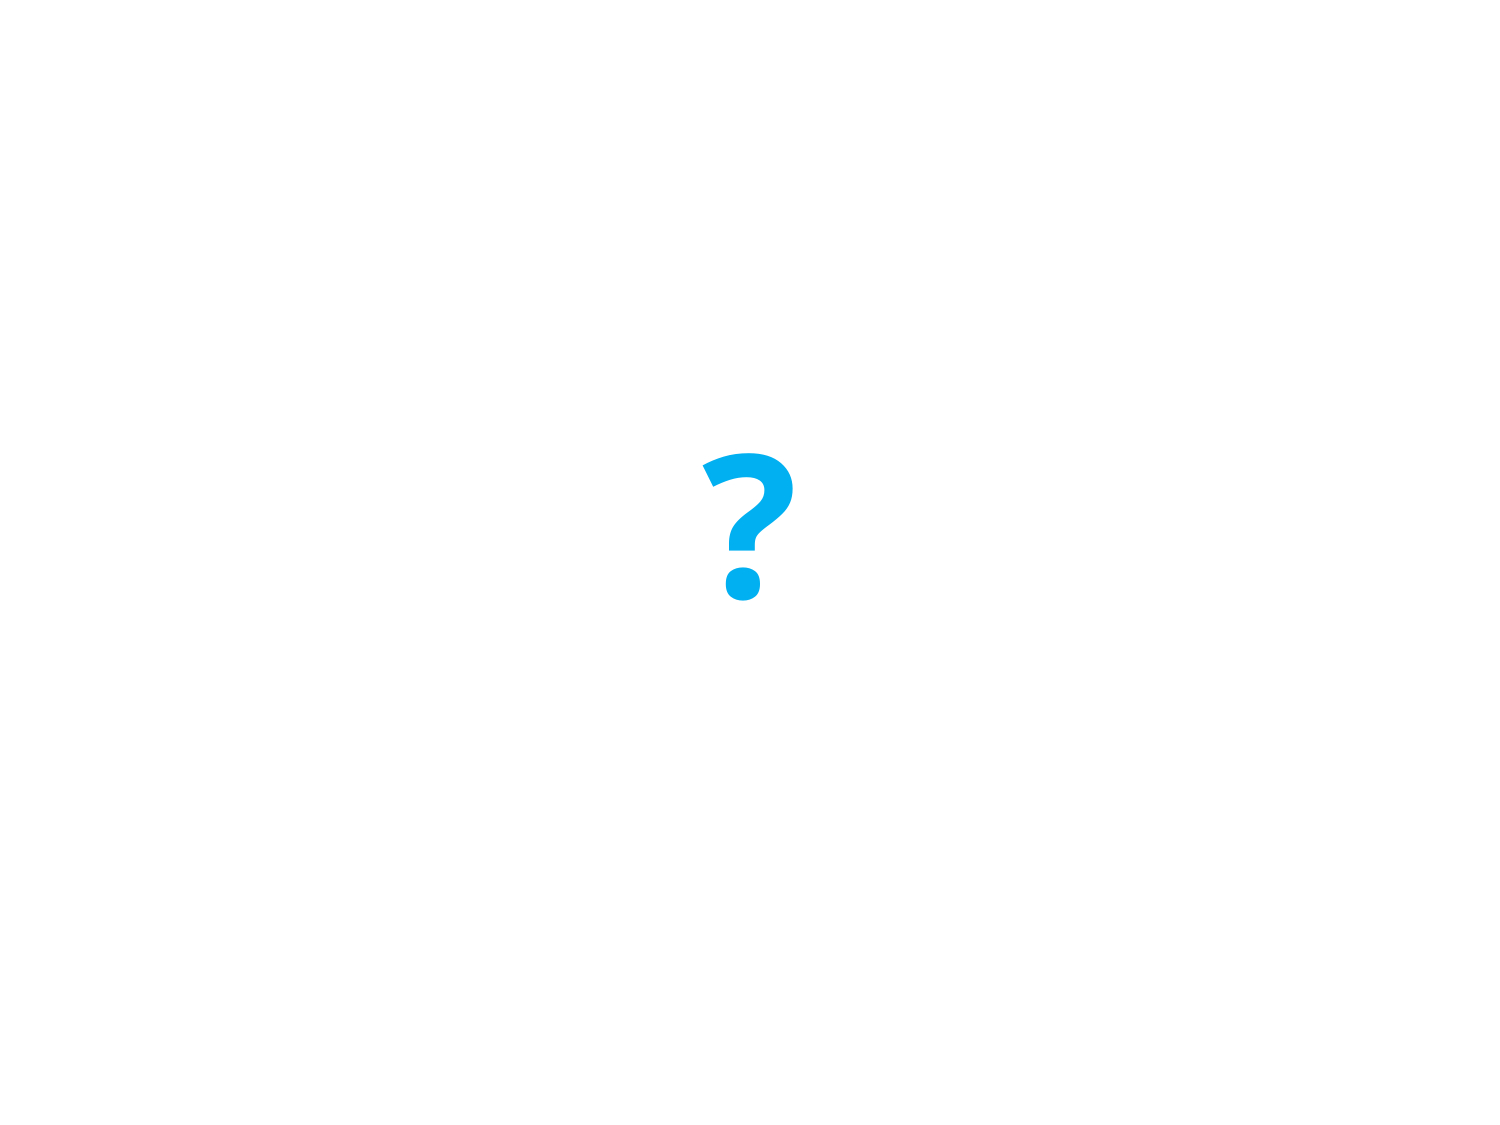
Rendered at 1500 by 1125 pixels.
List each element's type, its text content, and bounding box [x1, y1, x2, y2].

title ? [0, 425, 1500, 613]
